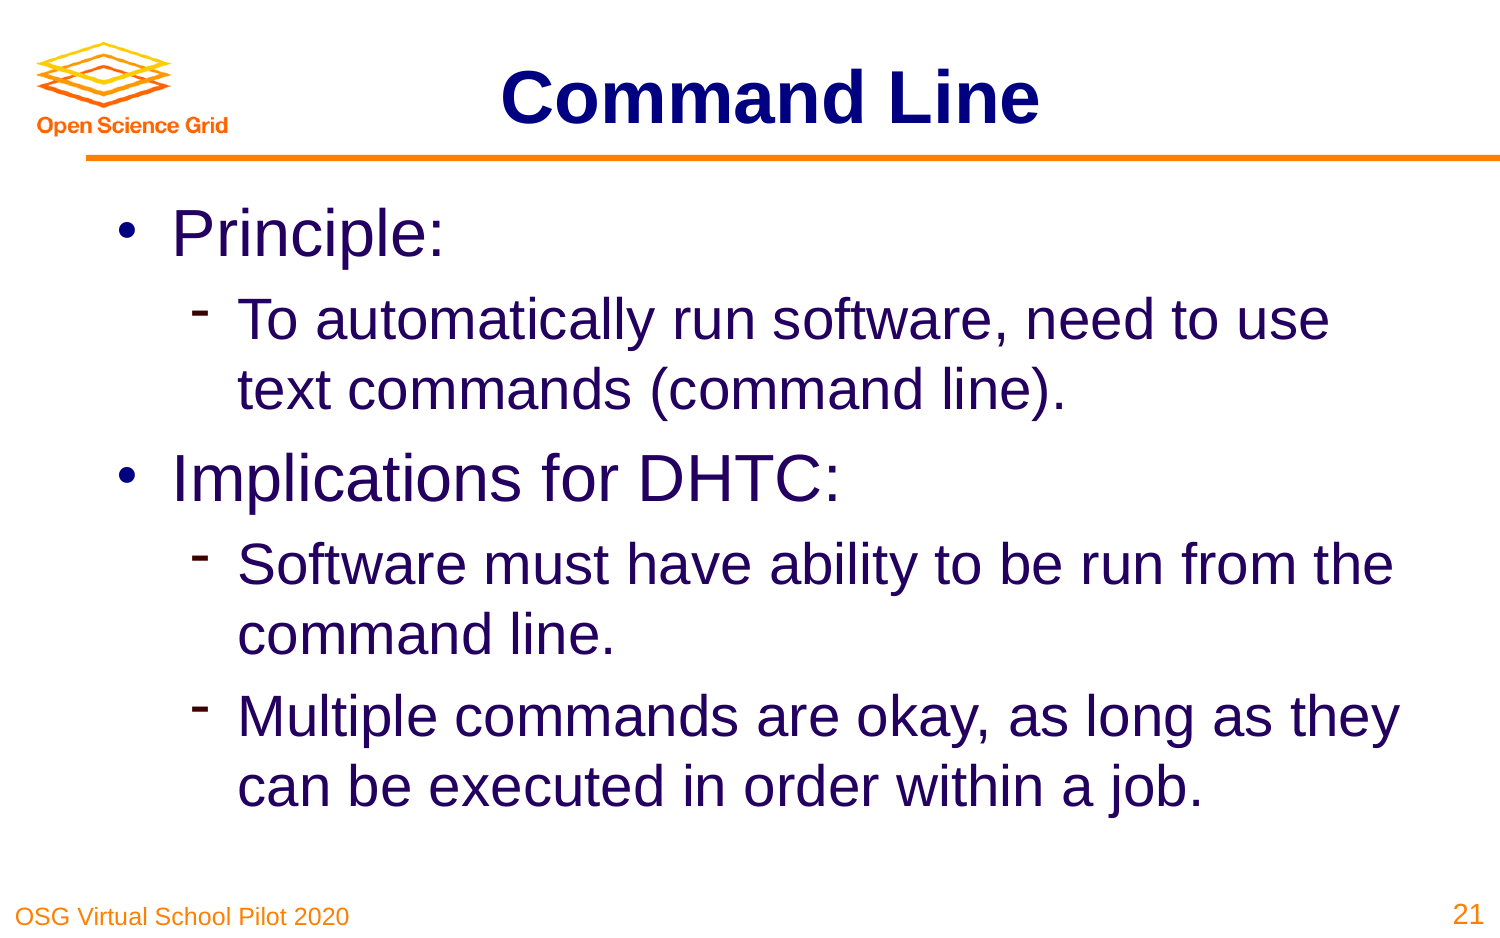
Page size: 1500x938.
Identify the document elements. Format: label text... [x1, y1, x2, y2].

title Command Line [201, 15, 1342, 172]
slide_number 21 [1430, 874, 1500, 938]
list Principle: To automatically run software, need to use text commands (command line). Implications for DHTC: Software must have ability to be run from the command line. Multiple commands are okay, as long as they can be executed in order within a job. [100, 182, 1434, 823]
picture [17, 23, 201, 151]
